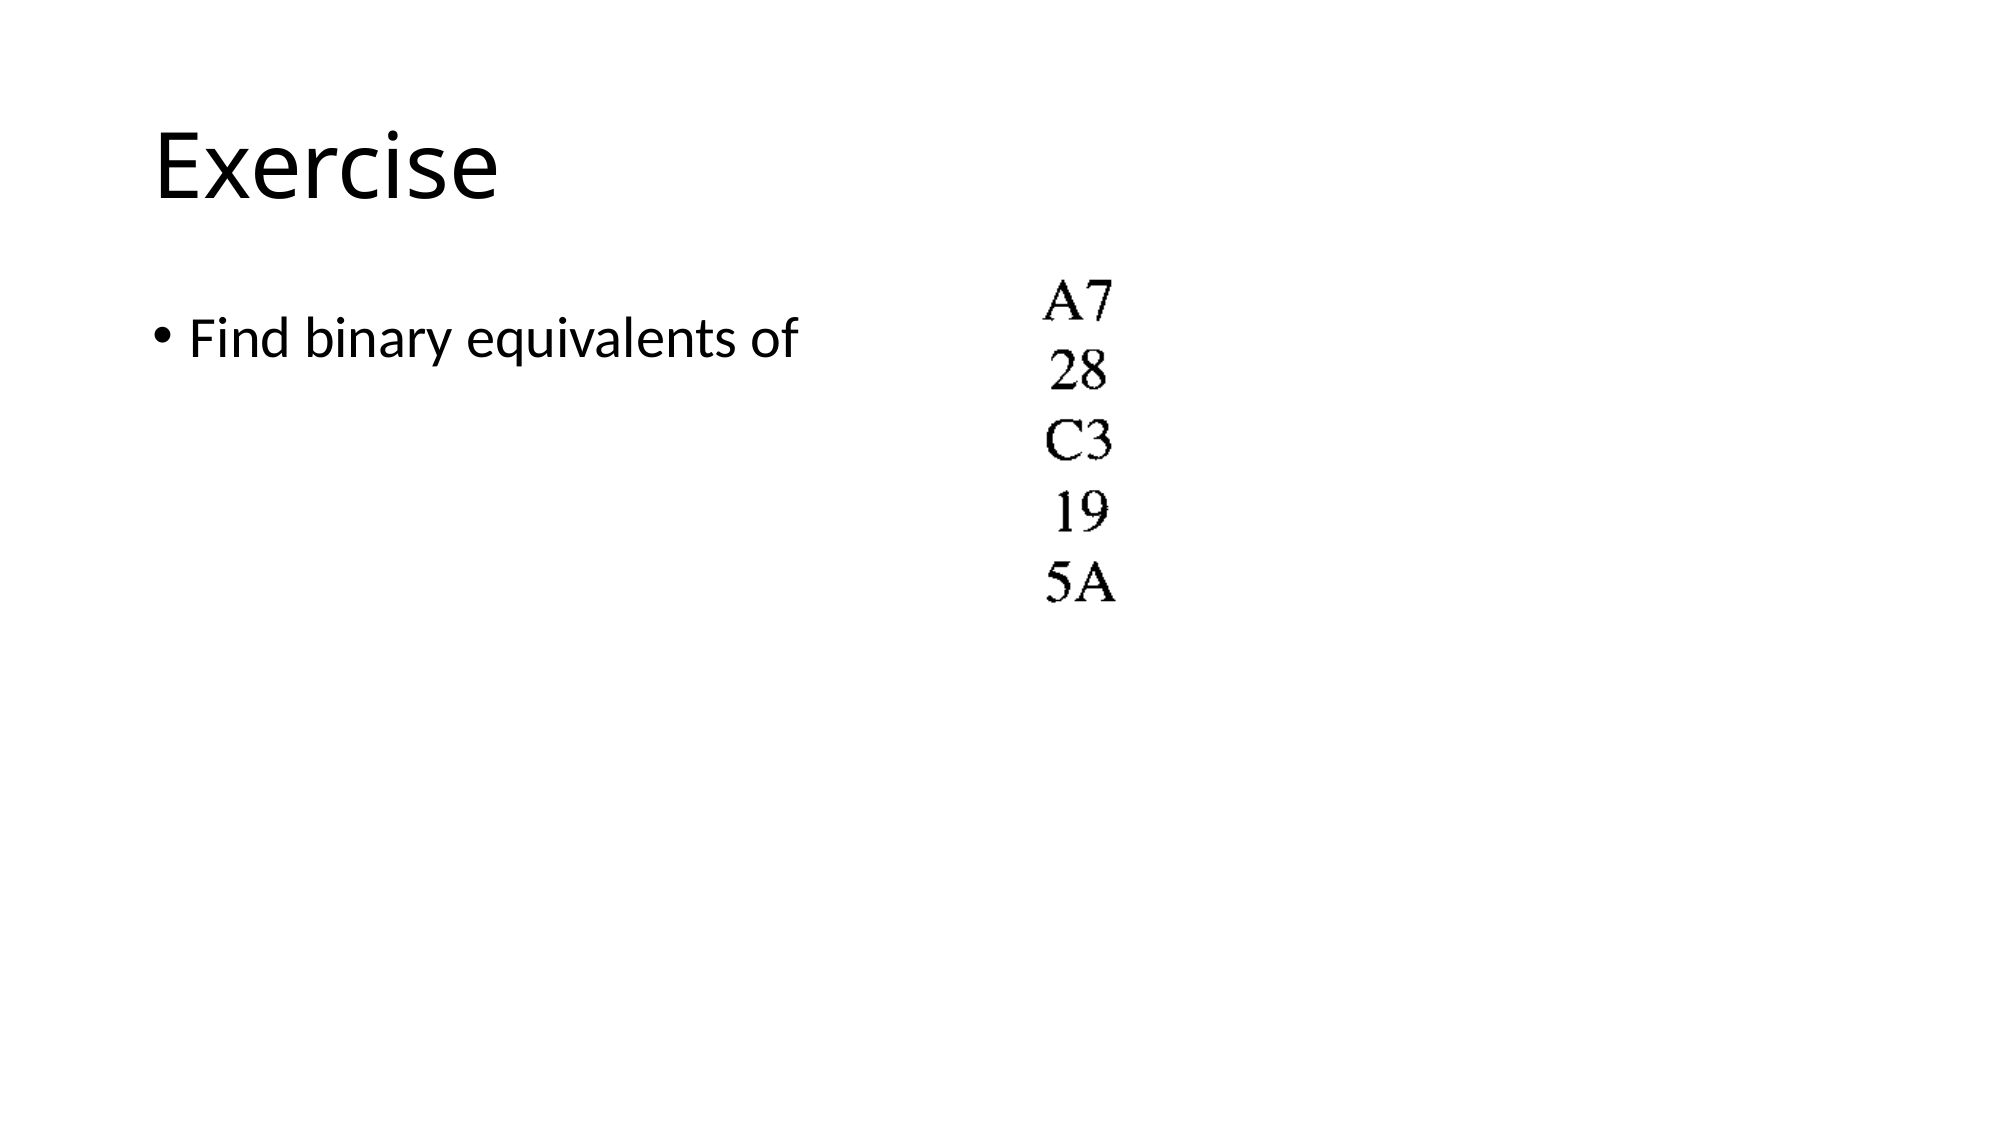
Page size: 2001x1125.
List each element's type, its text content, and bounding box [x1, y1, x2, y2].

picture [971, 243, 1187, 626]
list Find binary equivalents of [137, 299, 1863, 1014]
title Exercise [137, 59, 1863, 278]
